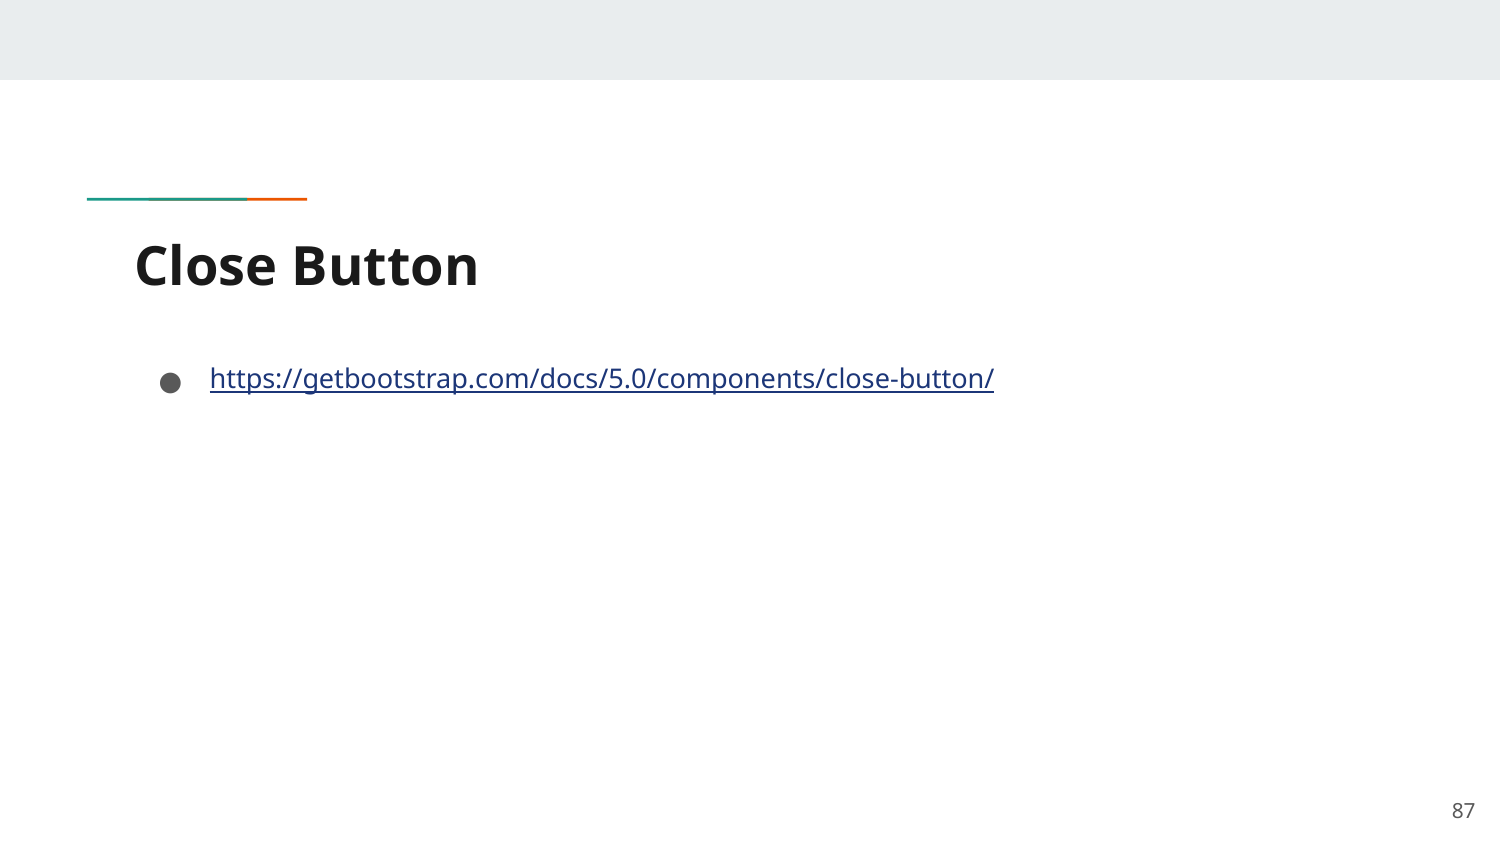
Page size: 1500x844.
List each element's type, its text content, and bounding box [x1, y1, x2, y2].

title Close Button [119, 216, 1381, 305]
list https://getbootstrap.com/docs/5.0/components/close-button/ [119, 341, 1381, 712]
slide_number ‹#› [1400, 779, 1491, 844]
